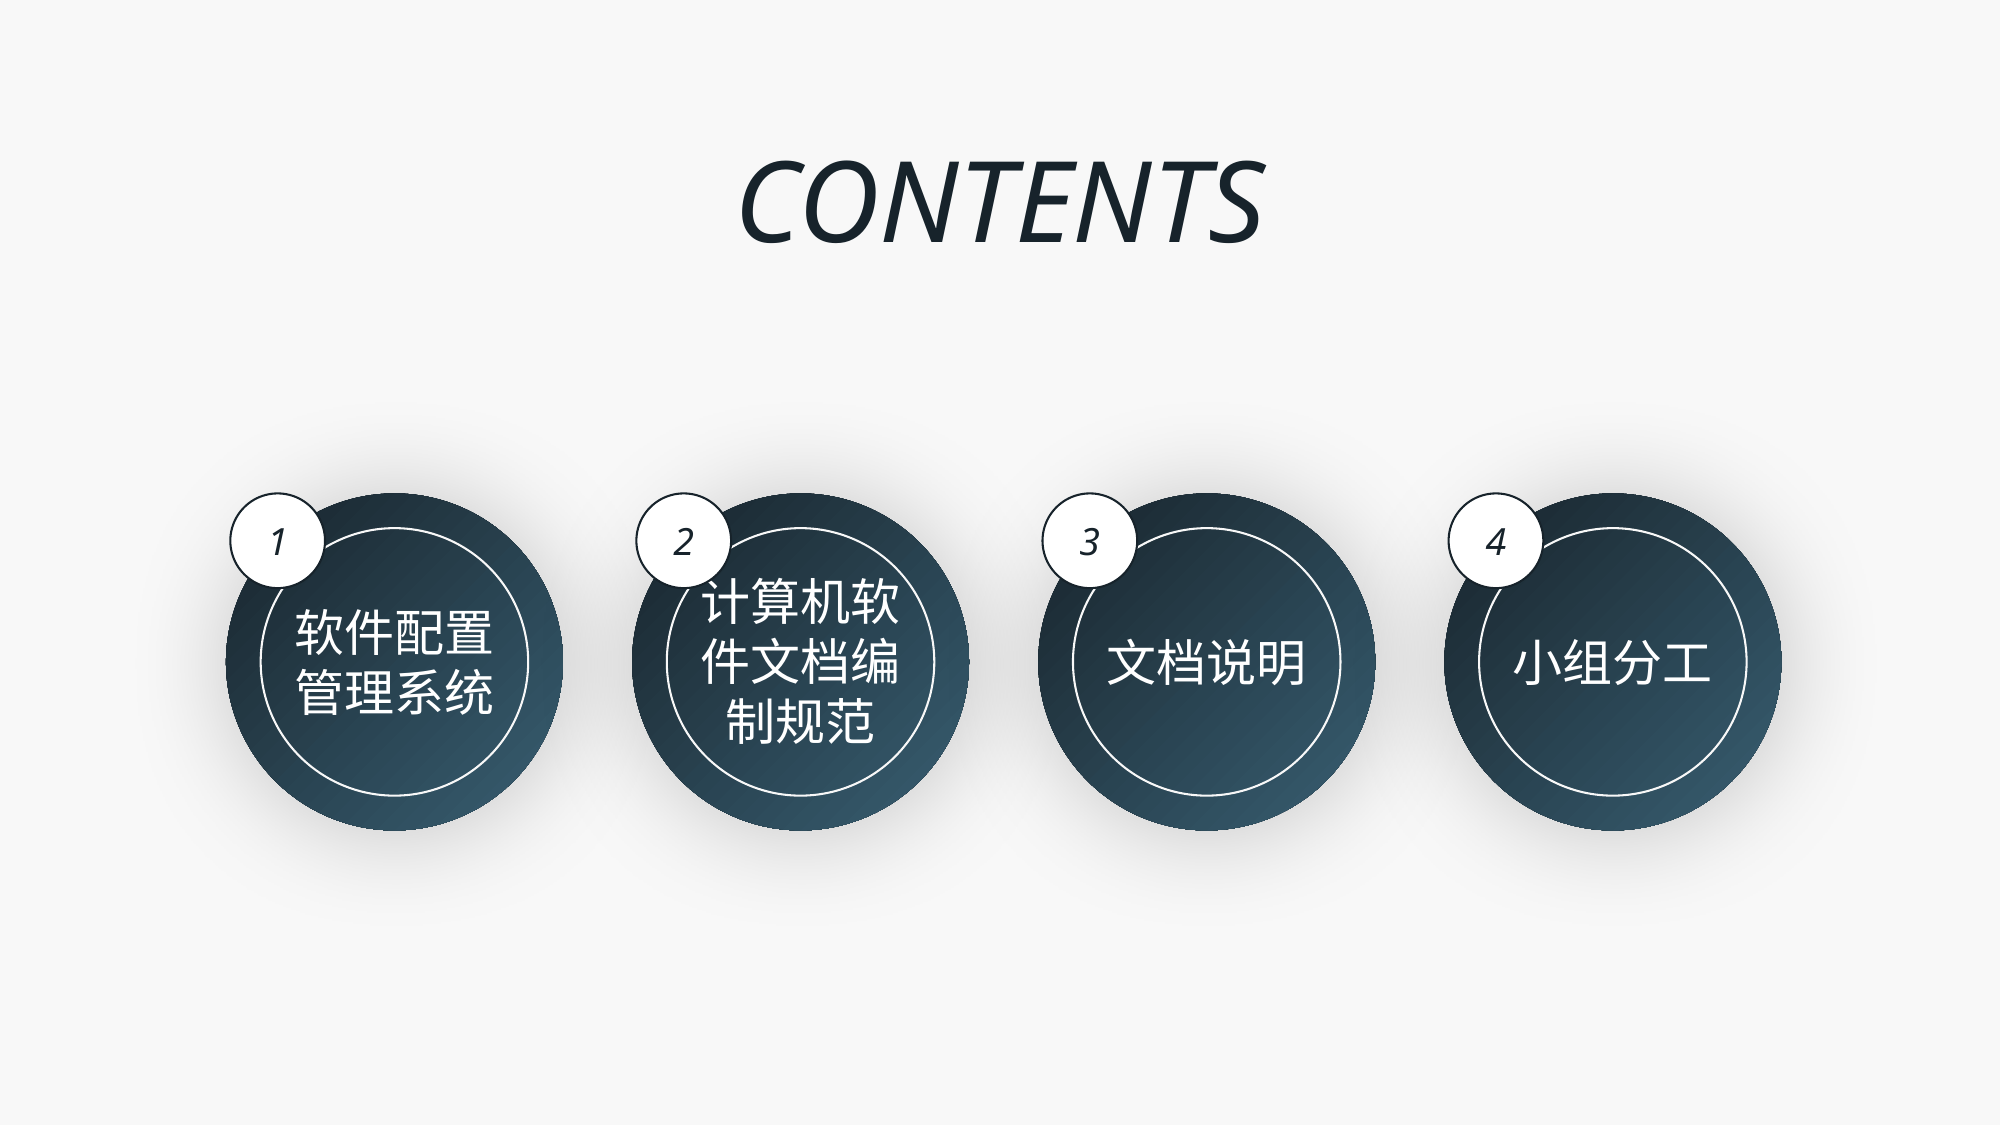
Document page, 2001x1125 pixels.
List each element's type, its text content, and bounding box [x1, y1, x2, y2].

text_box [225, 493, 563, 831]
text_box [1444, 493, 1782, 831]
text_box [632, 493, 970, 831]
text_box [1038, 493, 1376, 831]
text_box CONTENTS [719, 122, 1281, 273]
